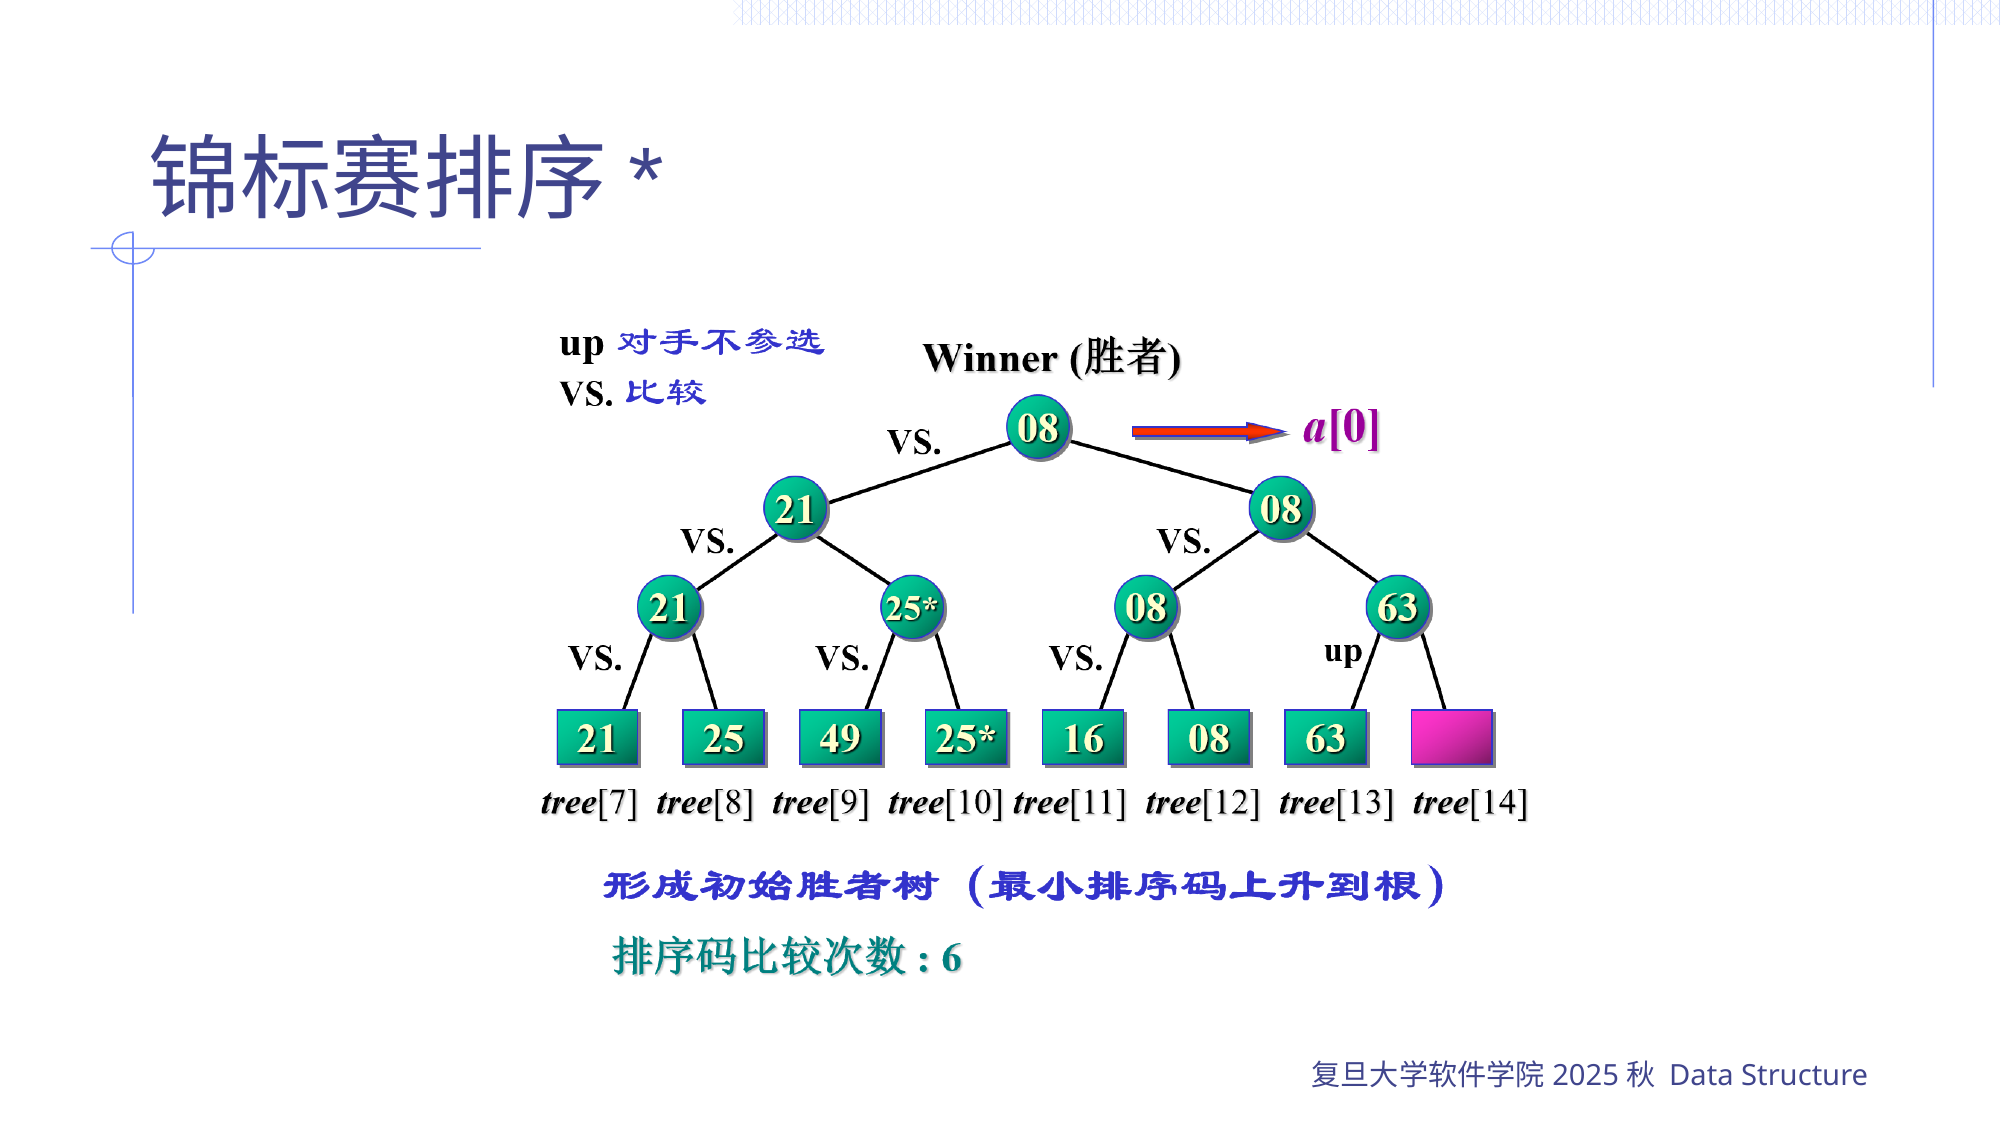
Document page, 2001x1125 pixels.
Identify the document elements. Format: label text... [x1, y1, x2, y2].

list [527, 312, 1540, 988]
title 锦标赛排序* [133, 50, 1834, 238]
